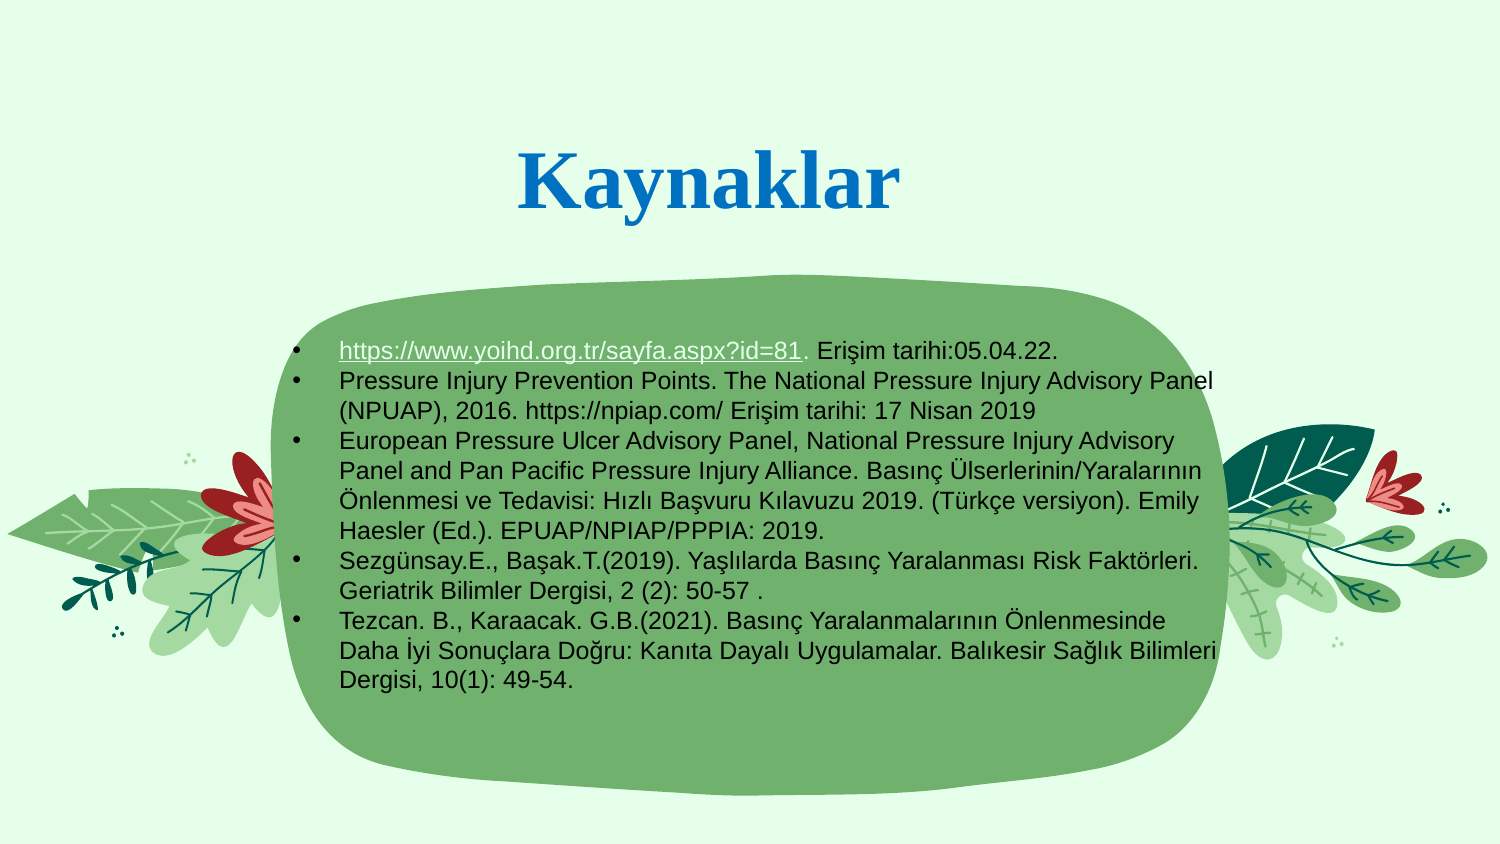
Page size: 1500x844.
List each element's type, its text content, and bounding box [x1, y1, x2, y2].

title Kaynaklar [76, 138, 1343, 213]
text_box https://www.yoihd.org.tr/sayfa.aspx?id=81. Erişim tarihi:05.04.22. Pressure Injury Prevention Points. The National Pressure Injury Advisory Panel (NPUAP), 2016. https://npiap.com/ Erişim tarihi: 17 Nisan 2019 European Pressure Ulcer Advisory Panel, National Pressure Injury Advisory Panel and Pan Pacific Pressure Injury Alliance. Basınç Ülserlerinin/Yaralarının Önlenmesi ve Tedavisi: Hızlı Başvuru Kılavuzu 2019. (Türkçe versiyon). Emily Haesler (Ed.). EPUAP/NPIAP/PPPIA: 2019. Sezgünsay.E., Başak.T.(2019). Yaşlılarda Basınç Yaralanması Risk Faktörleri. Geriatrik Bilimler Dergisi, 2 (2): 50-57 . Tezcan. B., Karaacak. G.B.(2021). Basınç Yaralanmalarının Önlenmesinde Daha İyi Sonuçlara Doğru: Kanıta Dayalı Uygulamalar. Balıkesir Sağlık Bilimleri Dergisi, 10(1): 49-54. [277, 327, 1235, 754]
